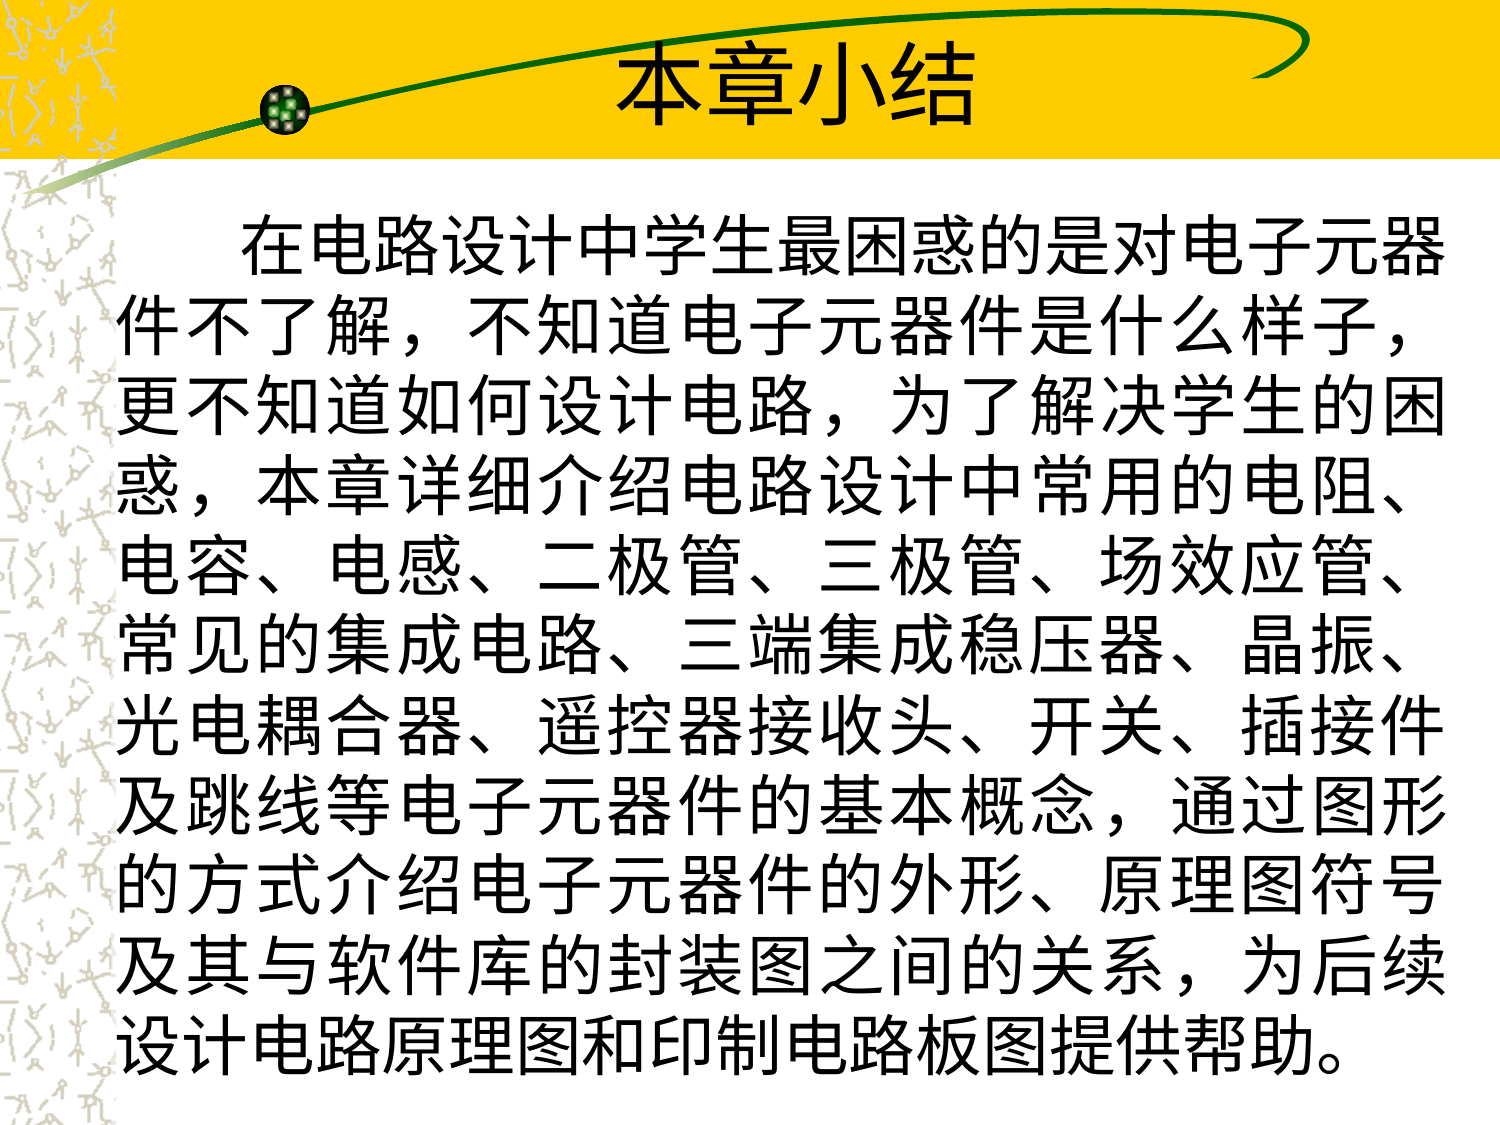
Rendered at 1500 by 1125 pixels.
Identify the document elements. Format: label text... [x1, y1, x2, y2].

picture [0, 0, 117, 1125]
list 在电路设计中学生最困惑的是对电子元器件不了解，不知道电子元器件是什么样子，更不知道如何设计电路，为了解决学生的困惑，本章详细介绍电路设计中常用的电阻、电容、电感、二极管、三极管、场效应管、常见的集成电路、三端集成稳压器、晶振、光电耦合器、遥控器接收头、开关、插接件及跳线等电子元器件的基本概念，通过图形的方式介绍电子元器件的外形、原理图符号及其与软件库的封装图之间的关系，为后续设计电路原理图和印制电路板图提供帮助。 [100, 195, 1464, 872]
title 本章小结 [159, 0, 1435, 165]
